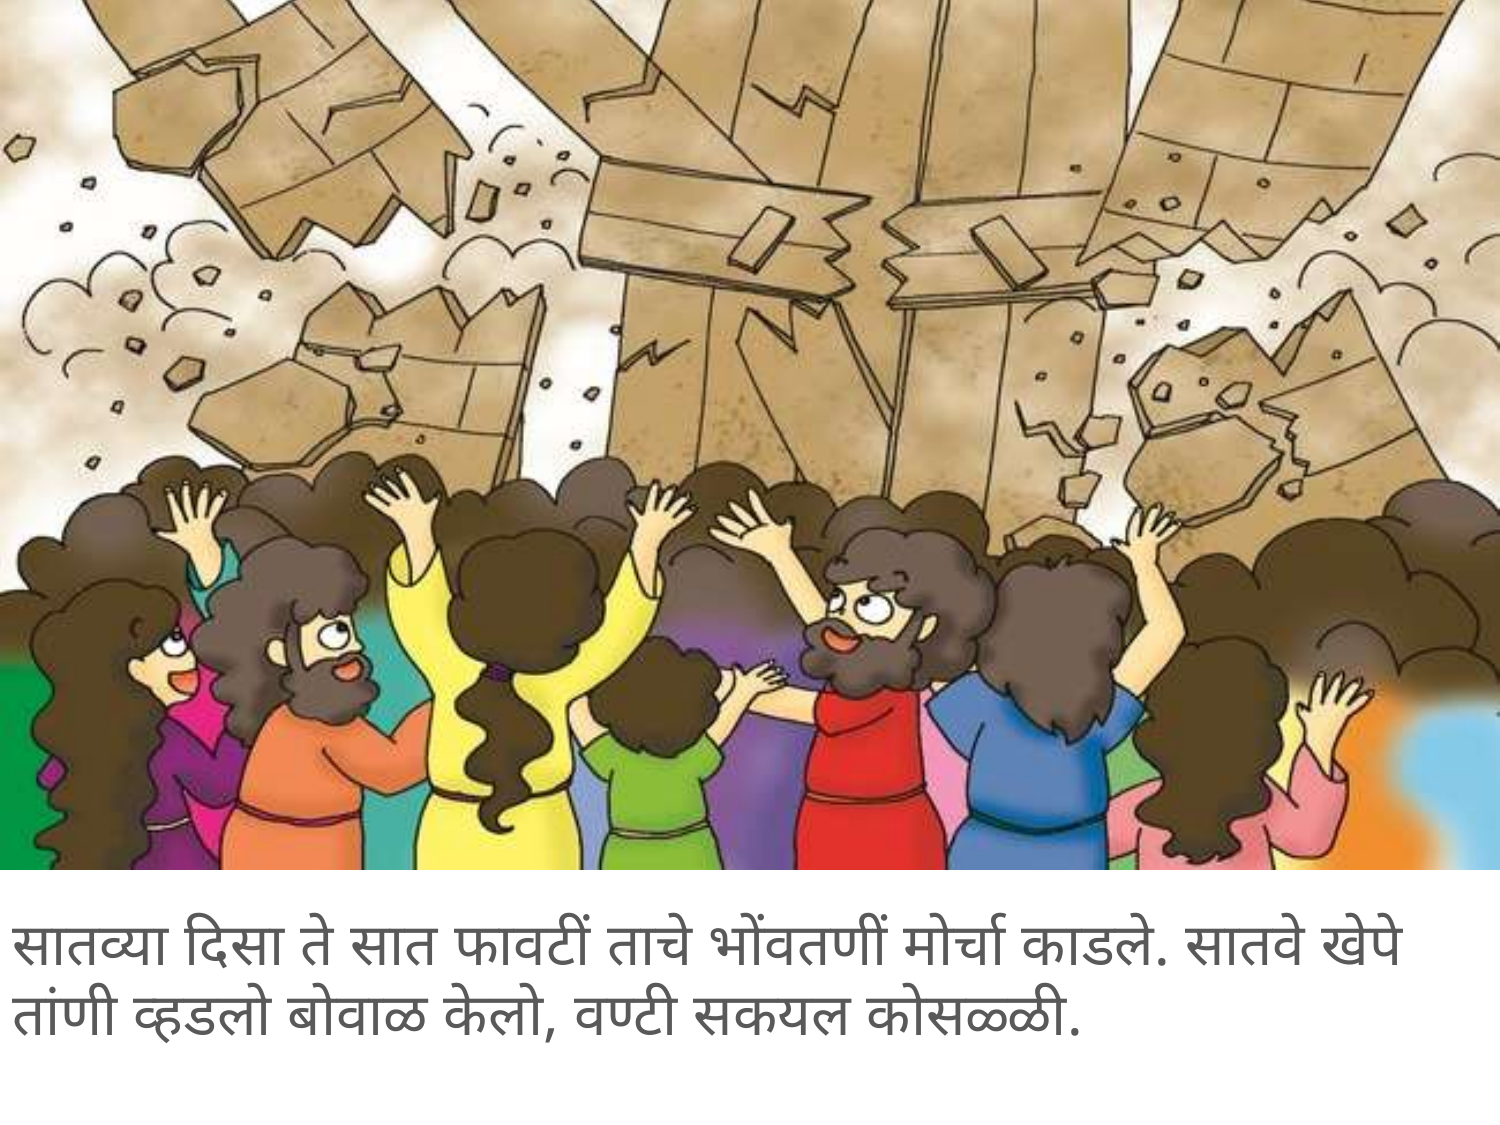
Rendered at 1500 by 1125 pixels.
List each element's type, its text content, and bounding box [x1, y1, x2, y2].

text_box सातव्या दिसा ते सात फावटीं ताचे भोंवतणीं मोर्चा काडले. सातवे खेपे तांणी व्हडलो बोवाळ केलो, वण्टी सकयल कोसळ्ळी. [0, 900, 1483, 1055]
picture [0, 0, 1500, 870]
